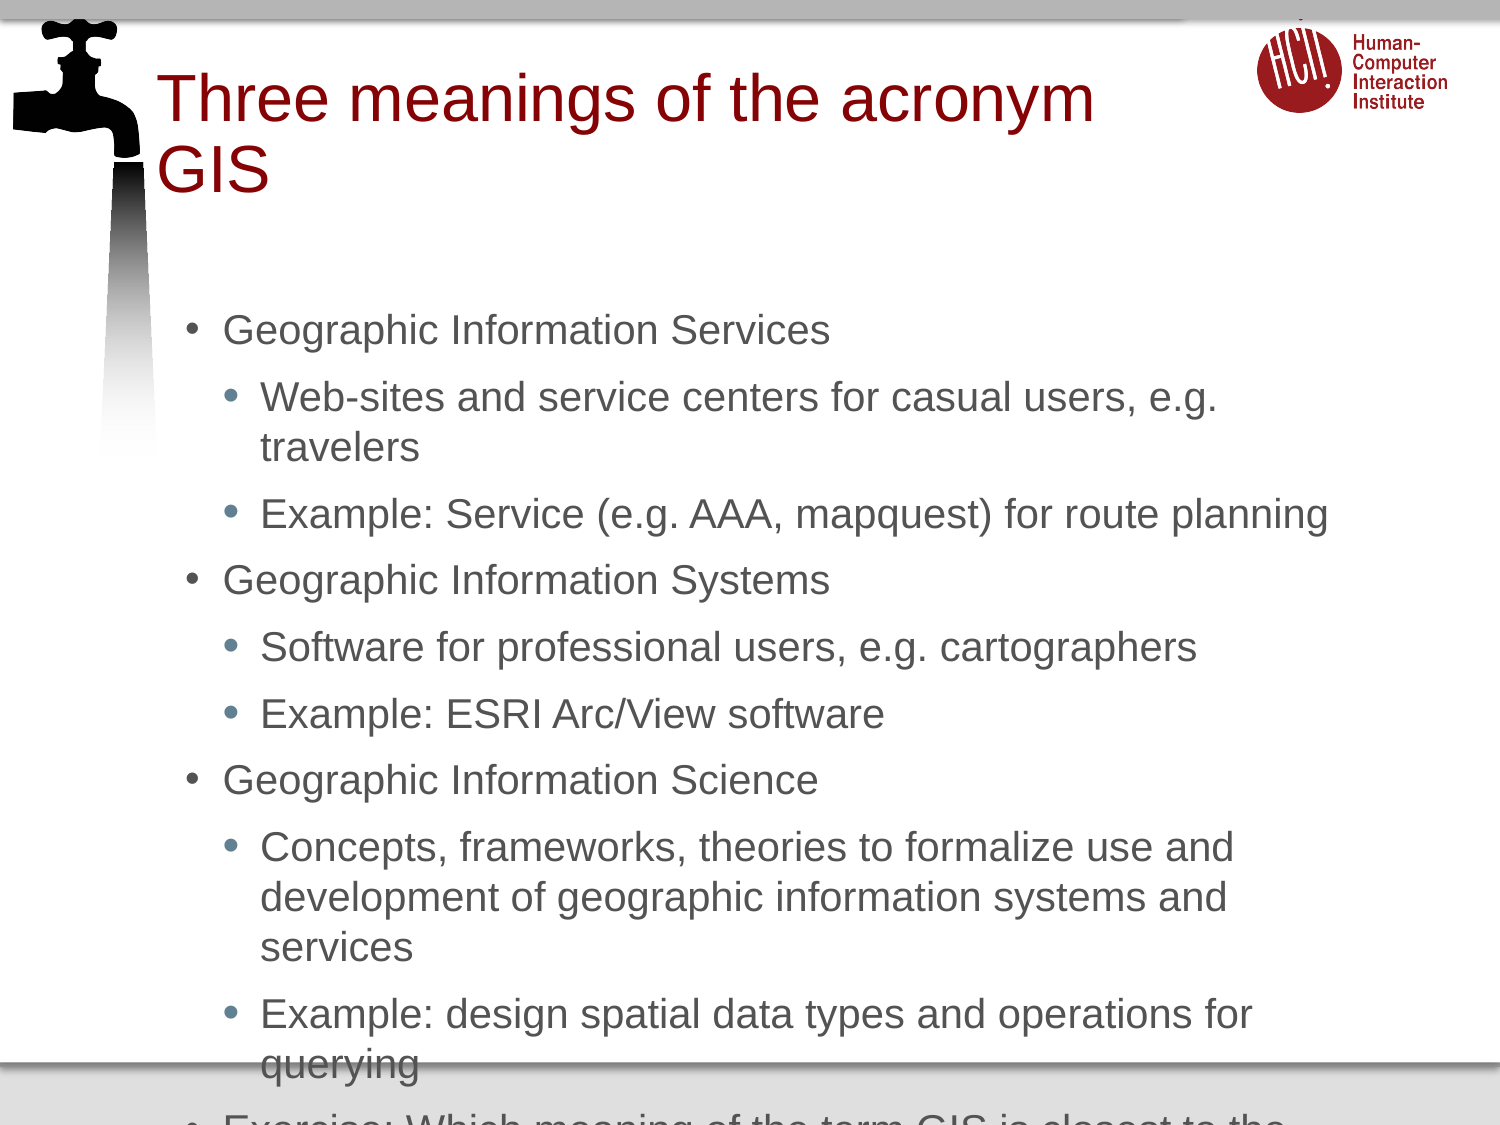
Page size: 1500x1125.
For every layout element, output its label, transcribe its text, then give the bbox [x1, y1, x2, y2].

picture [1257, 20, 1447, 113]
title Three meanings of the acronym GIS [156, 50, 1187, 214]
list Geographic Information Services Web-sites and service centers for casual users, e.g. travelers Example: Service (e.g. AAA, mapquest) for route planning Geographic Information Systems Software for professional users, e.g. cartographers Example: ESRI Arc/View software Geographic Information Science Concepts, frameworks, theories to formalize use and development of geographic information systems and services Example: design spatial data types and operations for querying Exercise: Which meaning of the term GIS is closest to the focus of the book titled “Spatial Databases: A Tour”? [185, 303, 1342, 1022]
picture [13, 20, 140, 158]
